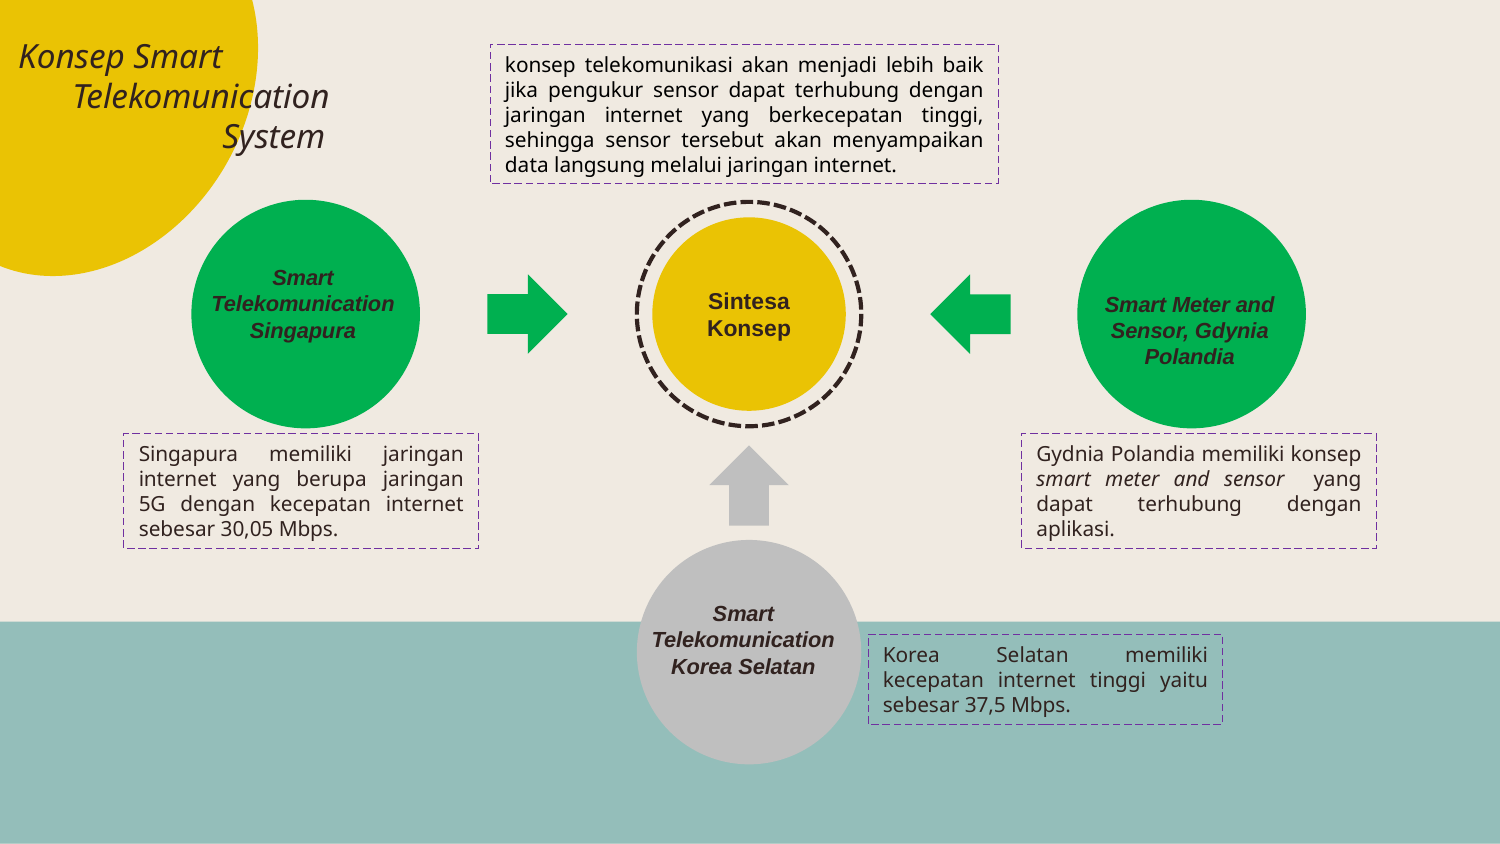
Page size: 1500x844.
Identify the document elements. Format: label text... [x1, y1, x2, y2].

text_box Smart Telekomunication Korea Selatan [631, 592, 855, 686]
text_box Smart Meter and Sensor, Gdynia Polandia [1074, 282, 1306, 377]
text_box [207, 199, 405, 256]
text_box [0, 0, 589, 71]
text_box konsep telekomunikasi akan menjadi lebih baik jika pengukur sensor dapat terhubung dengan jaringan internet yang berkecepatan tinggi, sehingga sensor tersebut akan menyampaikan data langsung melalui jaringan internet. [490, 44, 999, 184]
text_box Sintesa Konsep [650, 215, 848, 413]
text_box Konsep Smart Telekomunication System [0, 80, 384, 133]
text_box [639, 609, 864, 767]
text_box [1081, 199, 1302, 282]
text_box Smart Telekomunication Singapura [194, 256, 412, 350]
text_box Gydnia Polandia memiliki konsep smart meter and sensor yang dapat terhubung dengan aplikasi. [1021, 433, 1377, 549]
text_box Singapura memiliki jaringan internet yang berupa jaringan 5G dengan kecepatan internet sebesar 30,05 Mbps. [123, 433, 479, 549]
text_box [928, 272, 1013, 356]
text_box Korea Selatan memiliki kecepatan internet tinggi yaitu sebesar 37,5 Mbps. [868, 634, 1223, 725]
text_box [634, 199, 864, 429]
text_box [1096, 377, 1288, 429]
text_box [651, 537, 847, 592]
text_box [485, 272, 570, 356]
text_box [197, 272, 420, 429]
text_box [707, 443, 791, 528]
